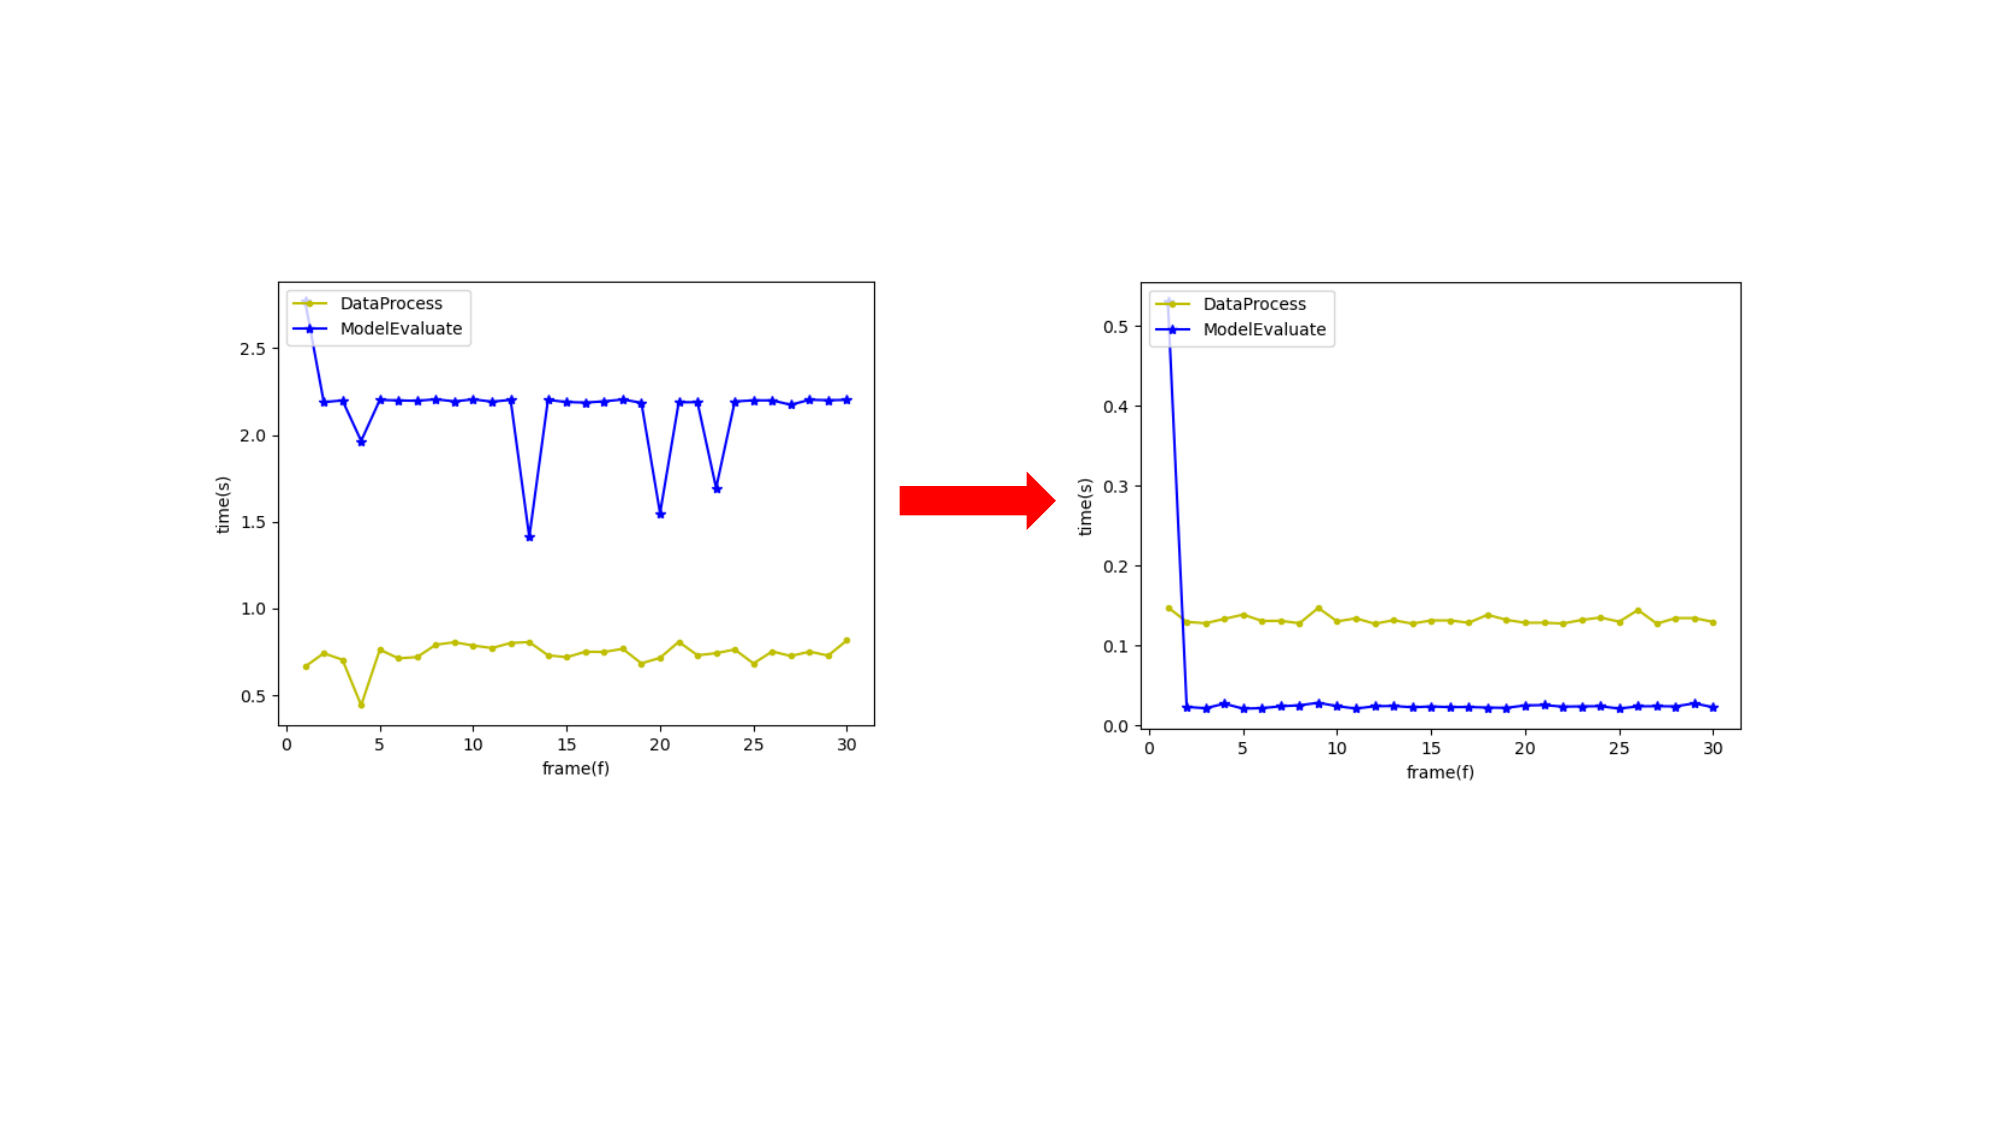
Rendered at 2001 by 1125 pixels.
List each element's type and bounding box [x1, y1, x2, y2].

picture [1044, 212, 1818, 793]
picture [182, 212, 951, 789]
text_box [951, 469, 1044, 533]
